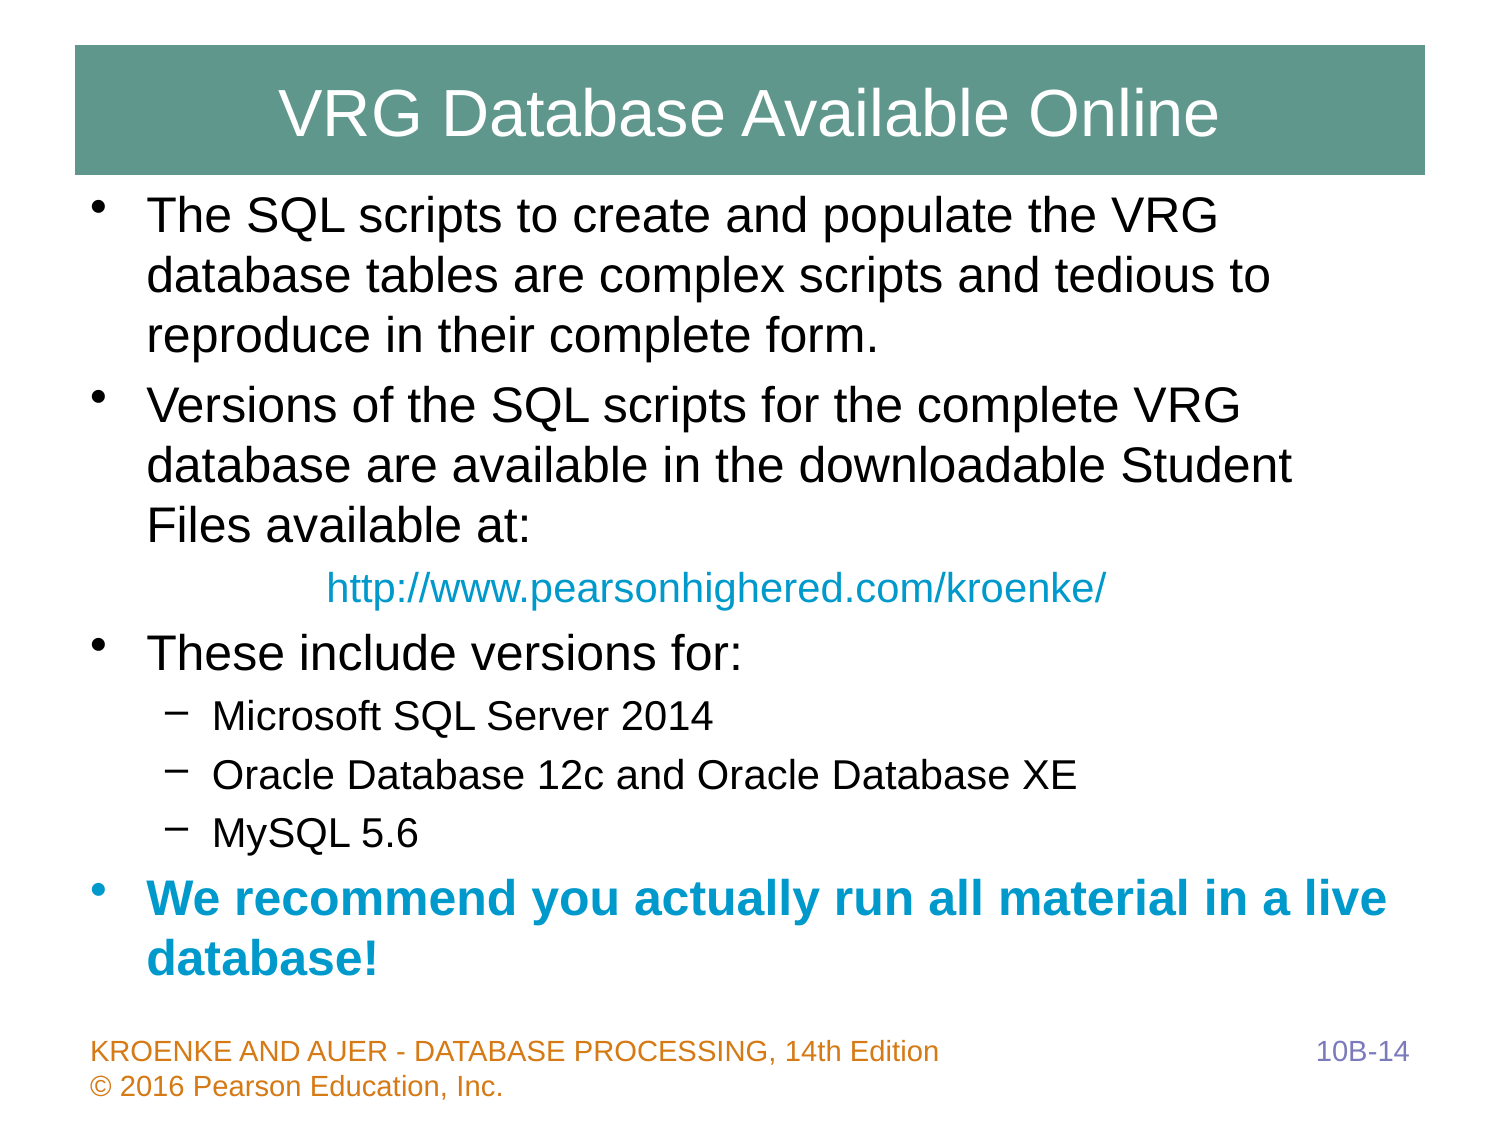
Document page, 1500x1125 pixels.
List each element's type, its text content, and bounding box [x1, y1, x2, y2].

list The SQL scripts to create and populate the VRG database tables are complex scripts and tedious to reproduce in their complete form. Versions of the SQL scripts for the complete VRG database are available in the downloadable Student Files available at: http://www.pearsonhighered.com/kroenke/ These include versions for: Microsoft SQL Server 2014 Oracle Database 12c and Oracle Database XE MySQL 5.6 We recommend you actually run all material in a live database! [74, 174, 1426, 968]
slide_number 10B-14 [1074, 1024, 1426, 1103]
footer KROENKE AND AUER - DATABASE PROCESSING, 14th Edition © 2016 Pearson Education, Inc. [74, 1024, 963, 1104]
title VRG Database Available Online [74, 44, 1426, 174]
